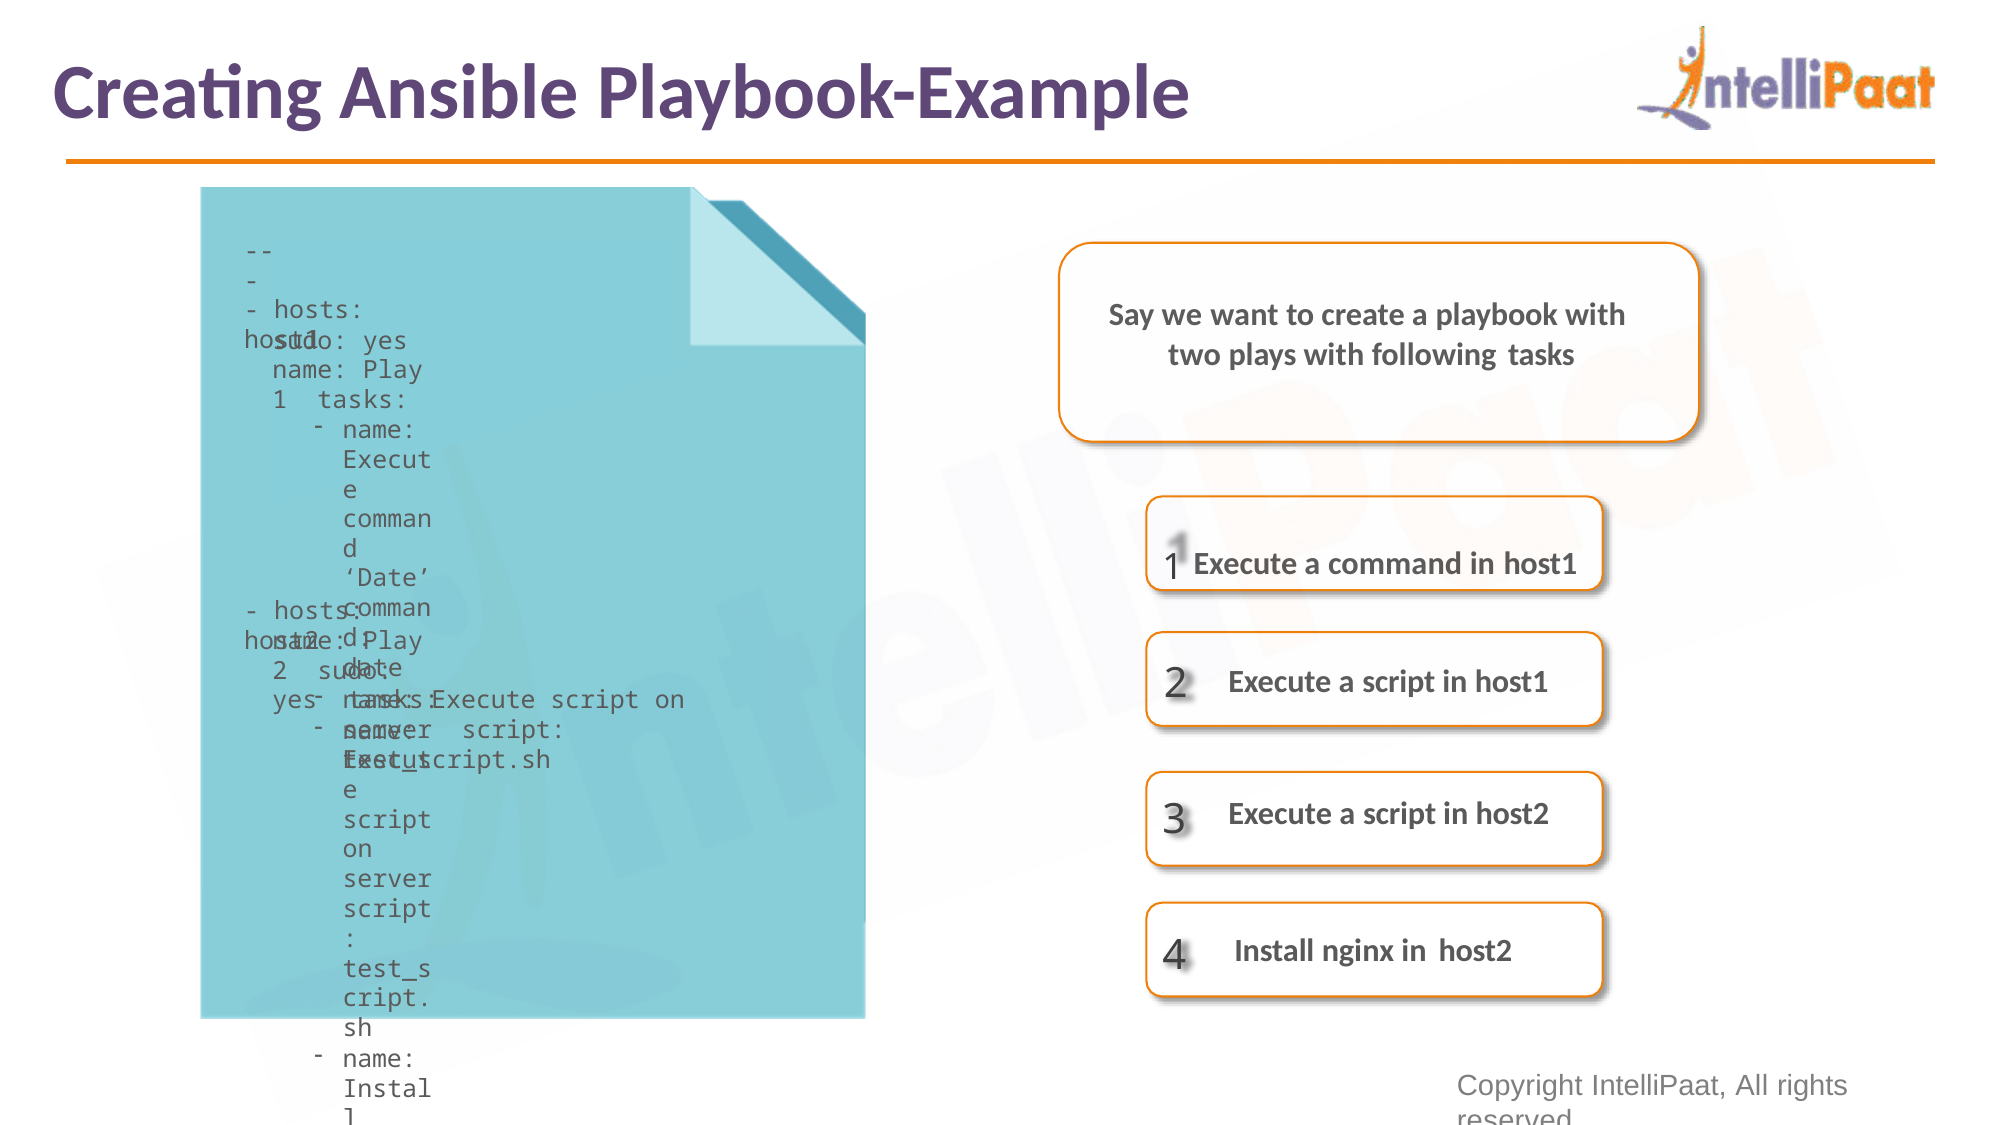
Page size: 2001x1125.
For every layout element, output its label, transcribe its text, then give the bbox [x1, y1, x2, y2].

title Creating Ansible Playbook-Example [51, 37, 94, 228]
text_box [94, 15, 1902, 1125]
footer Copyright IntelliPaat, All rights reserved [1454, 1066, 1971, 1125]
picture [1902, 26, 1935, 130]
